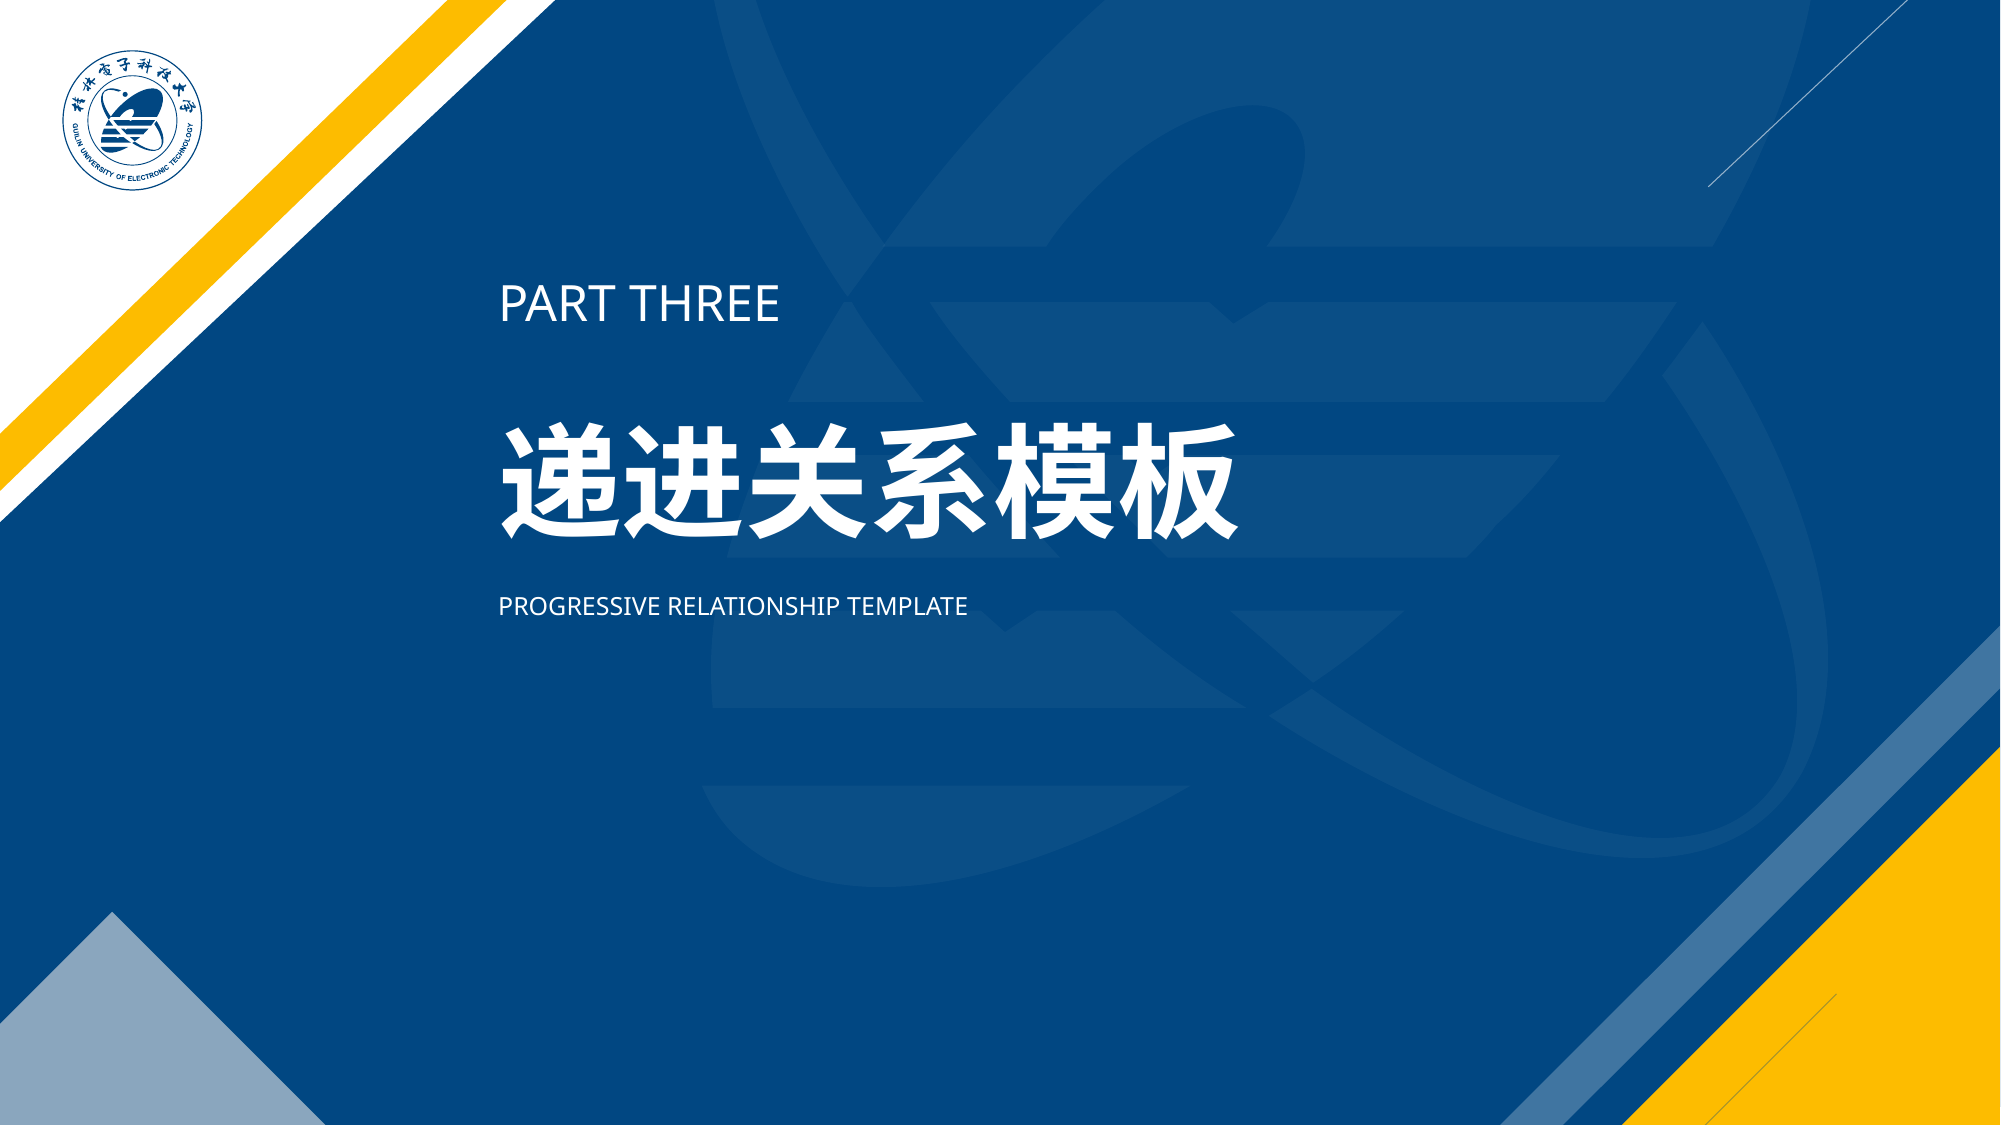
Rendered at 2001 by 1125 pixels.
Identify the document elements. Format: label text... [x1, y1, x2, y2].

list PART THREE [483, 271, 1330, 384]
list PROGRESSIVE RELATIONSHIP TEMPLATE [483, 586, 1330, 640]
list 递进关系模板 [483, 413, 1807, 563]
